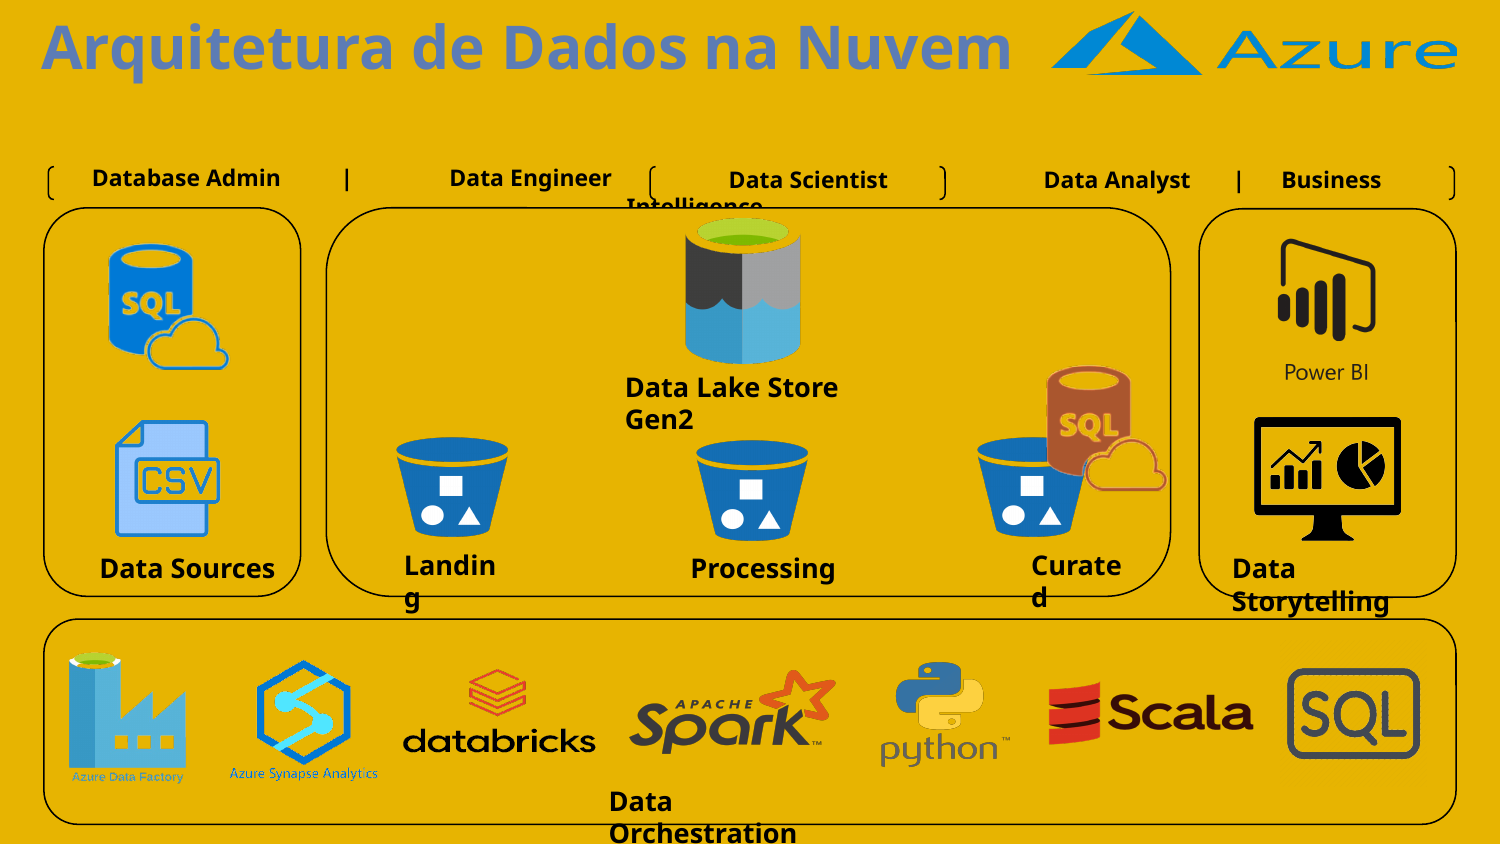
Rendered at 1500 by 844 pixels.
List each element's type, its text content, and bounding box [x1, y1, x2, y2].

picture [696, 440, 808, 541]
text_box Curated [1016, 533, 1152, 629]
picture [1280, 640, 1428, 788]
picture [46, 639, 205, 793]
picture [395, 436, 508, 538]
text_box Data Sources [84, 536, 291, 600]
text_box Processing [675, 536, 858, 600]
text_box Database Admin | Data Engineer [46, 149, 664, 205]
text_box Data Orchestration [593, 768, 858, 844]
text_box [45, 619, 1457, 825]
text_box [1199, 208, 1457, 589]
picture [225, 655, 623, 789]
picture [108, 420, 226, 538]
picture [1254, 417, 1401, 541]
picture [107, 236, 234, 373]
picture [628, 661, 1259, 770]
title Arquitetura de Dados na Nuvem [26, 0, 1294, 73]
text_box Data Scientist Data Analyst | Business Intelligence [611, 150, 1465, 236]
picture [680, 212, 807, 365]
text_box Landing [388, 533, 515, 629]
text_box Data Storytelling [1216, 536, 1464, 632]
picture [1051, 11, 1457, 76]
text_box Data Lake Store Gen2 [610, 355, 908, 451]
text_box [326, 207, 1171, 597]
text_box [43, 207, 301, 597]
picture [976, 358, 1171, 538]
picture [1254, 224, 1401, 406]
